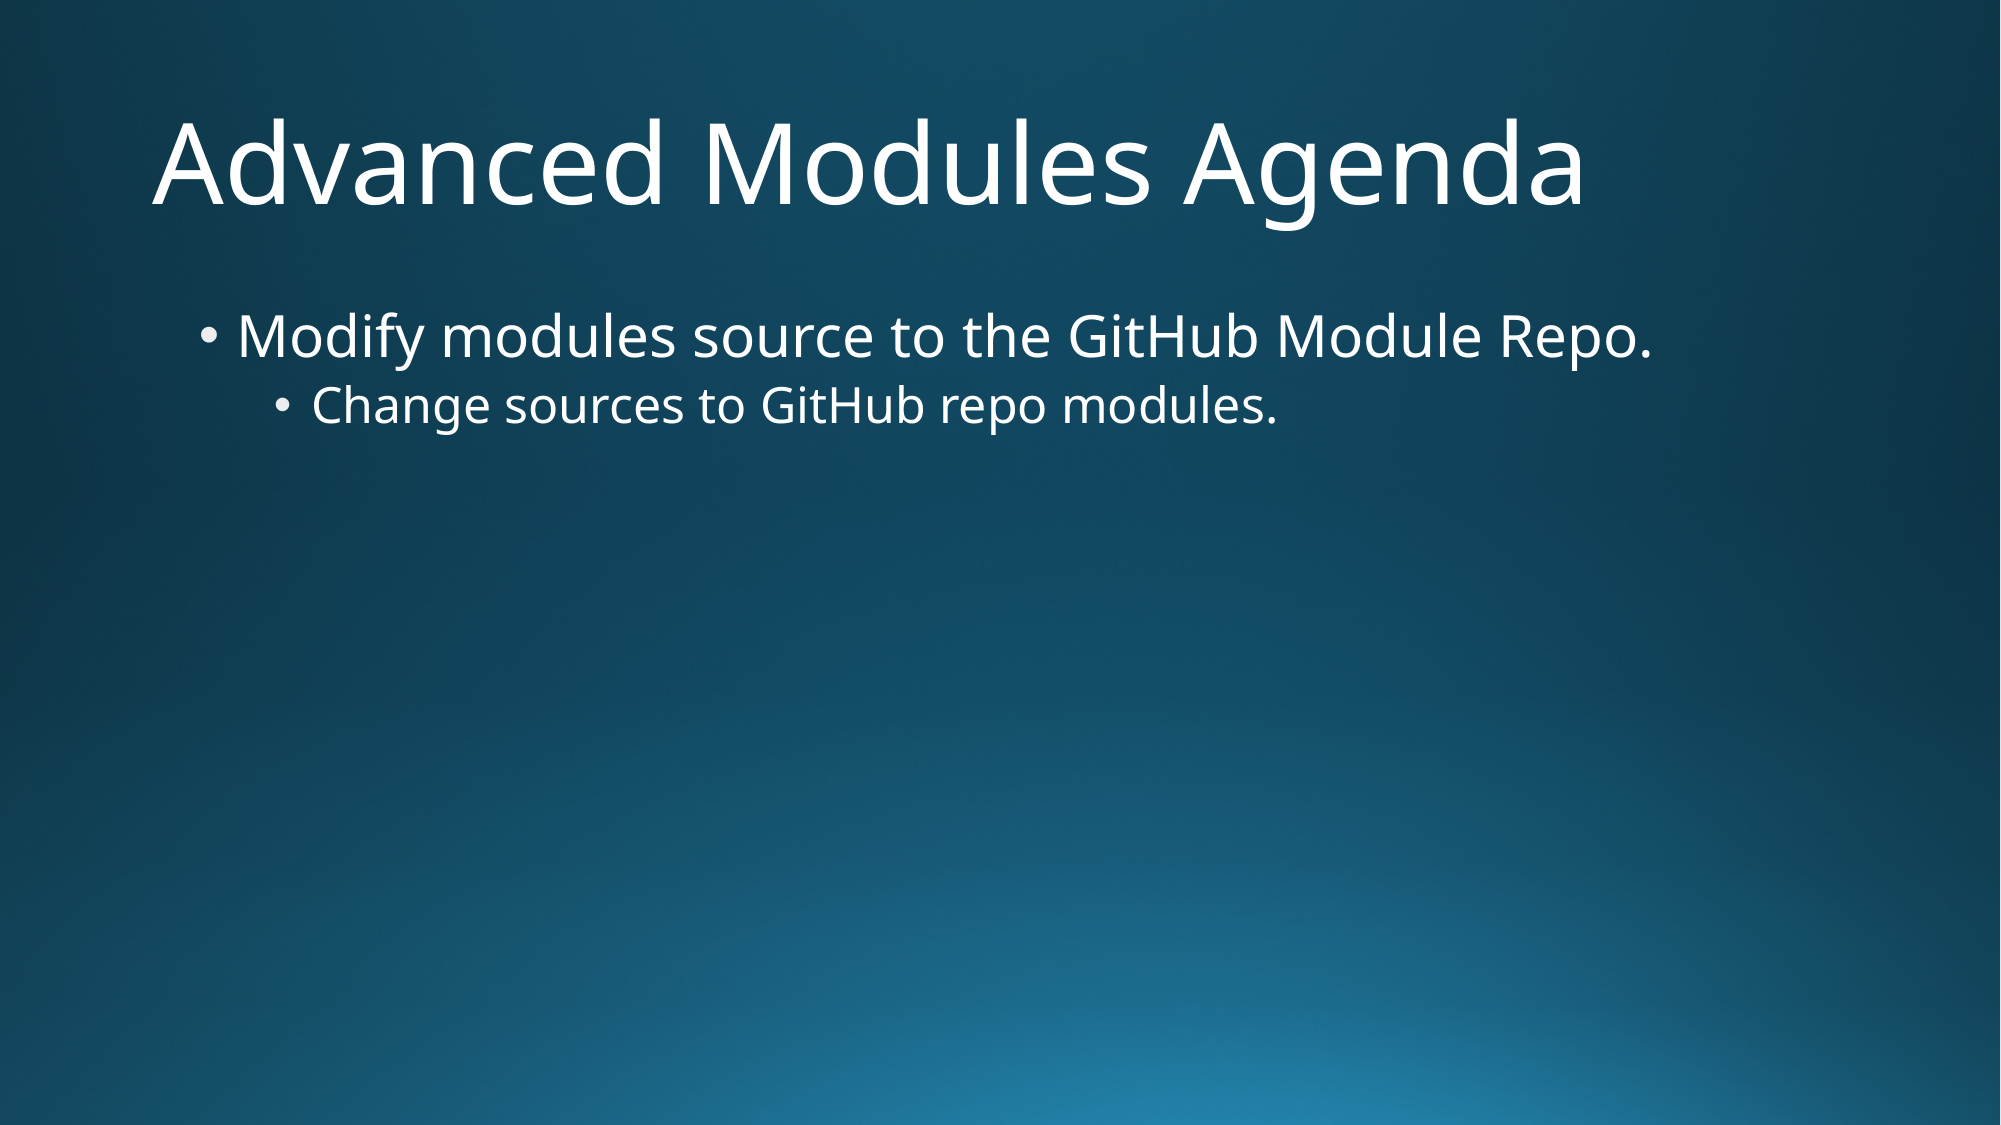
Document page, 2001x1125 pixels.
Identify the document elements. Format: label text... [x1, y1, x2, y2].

list Modify modules source to the GitHub Module Repo. Change sources to GitHub repo modules. [183, 299, 1863, 1014]
picture [0, 0, 2001, 1125]
title Advanced Modules Agenda [137, 59, 1863, 278]
